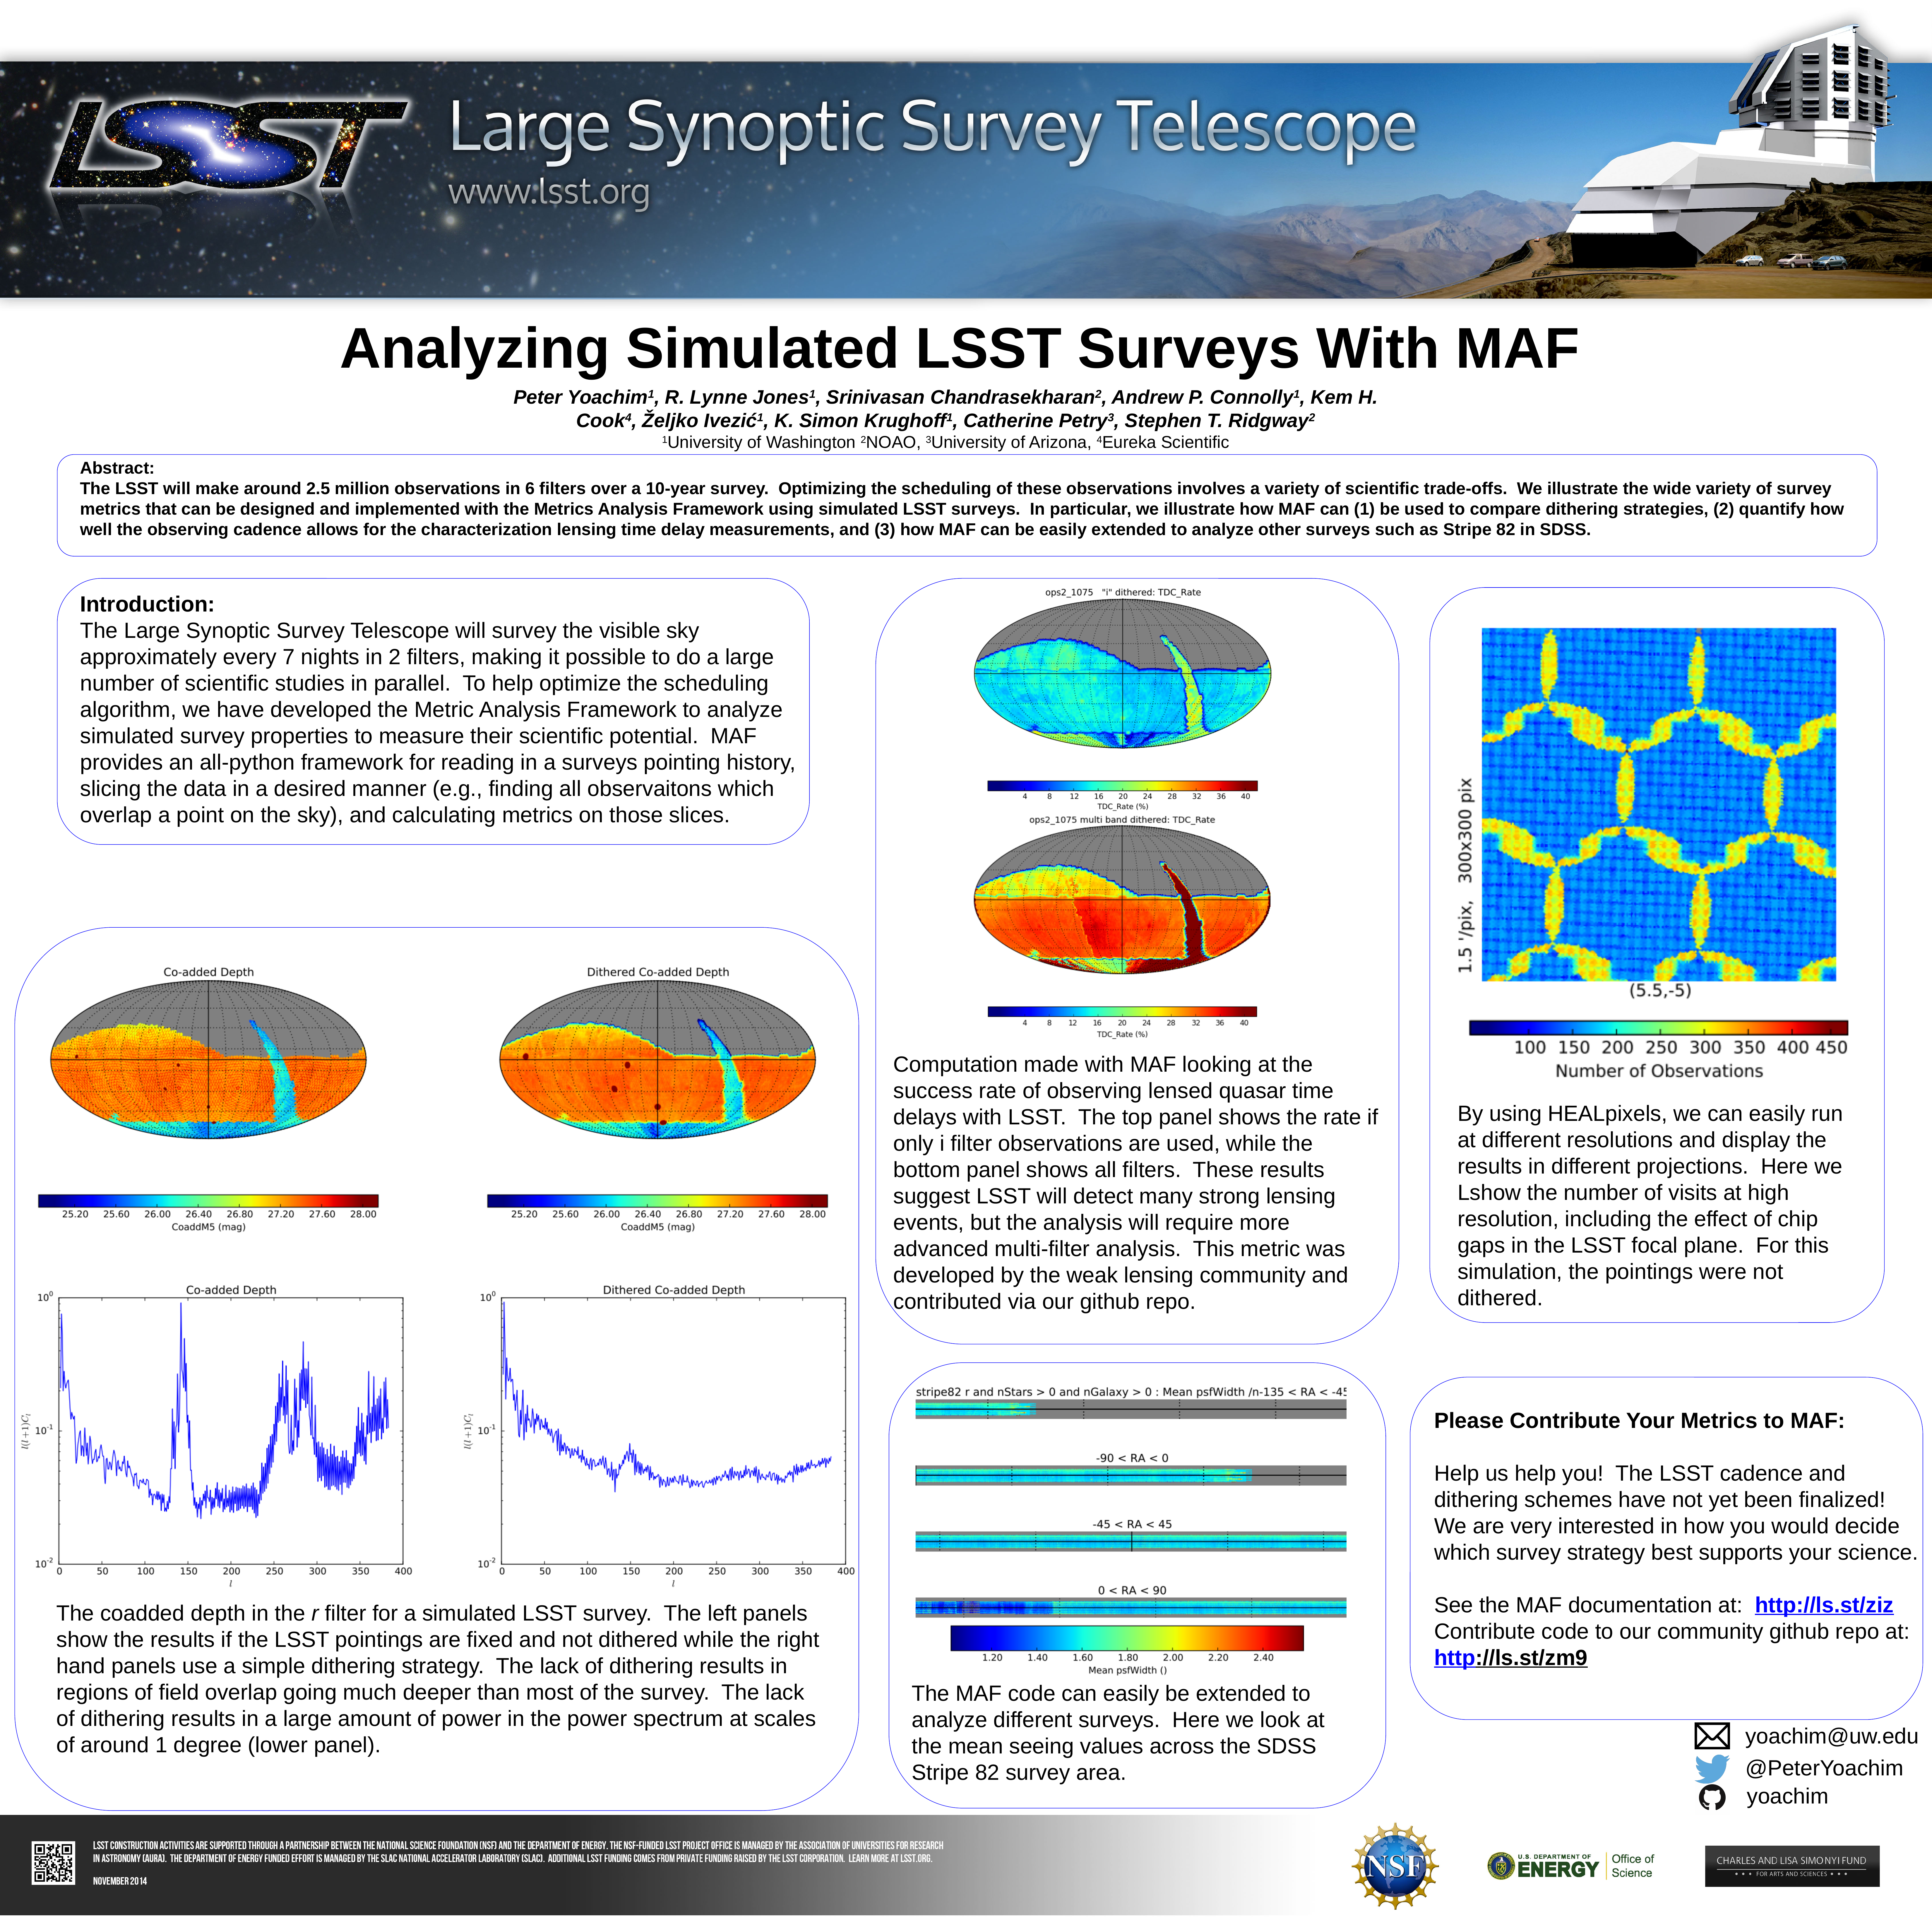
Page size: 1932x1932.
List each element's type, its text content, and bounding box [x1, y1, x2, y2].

text_box [915, 1372, 1386, 1808]
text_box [907, 1370, 1347, 1788]
text_box [29, 1764, 845, 1811]
text_box [57, 454, 1877, 556]
text_box [891, 1390, 905, 1781]
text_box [4, 950, 889, 1761]
picture [0, 0, 1932, 1932]
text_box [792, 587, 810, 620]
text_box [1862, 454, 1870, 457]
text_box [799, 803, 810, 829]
text_box [876, 578, 1399, 1344]
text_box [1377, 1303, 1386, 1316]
text_box Please Contribute Your Metrics to MAF: Help us help you! The LSST cadence and dithering schemes have not yet been finalized! We are very interested in how you would decide which survey strategy best supports your science. See the MAF documentation at: http://ls.st/ziz Contribute code to our community github repo at: http://ls.st/zm9 [1914, 1404, 1932, 1672]
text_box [1695, 1719, 1932, 1815]
text_box [933, 1363, 1342, 1369]
text_box Analyzing Simulated LSST Surveys With MAF [50, 308, 1870, 381]
text_box [51, 927, 823, 949]
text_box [1430, 587, 1885, 1323]
text_box [1410, 1377, 1923, 1720]
text_box Peter Yoachim1, R. Lynne Jones1, Srinivasan Chandrasekharan2, Andrew P. Connolly1, Kem H. Cook4, Željko Ivezić1, K. Simon Krughoff1, Catherine Petry3, Stephen T. Ridgway2 1University of Washington 2NOAO, 3University of Arizona, 4Eureka Scientific [506, 382, 1386, 454]
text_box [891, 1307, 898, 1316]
text_box [57, 578, 810, 845]
